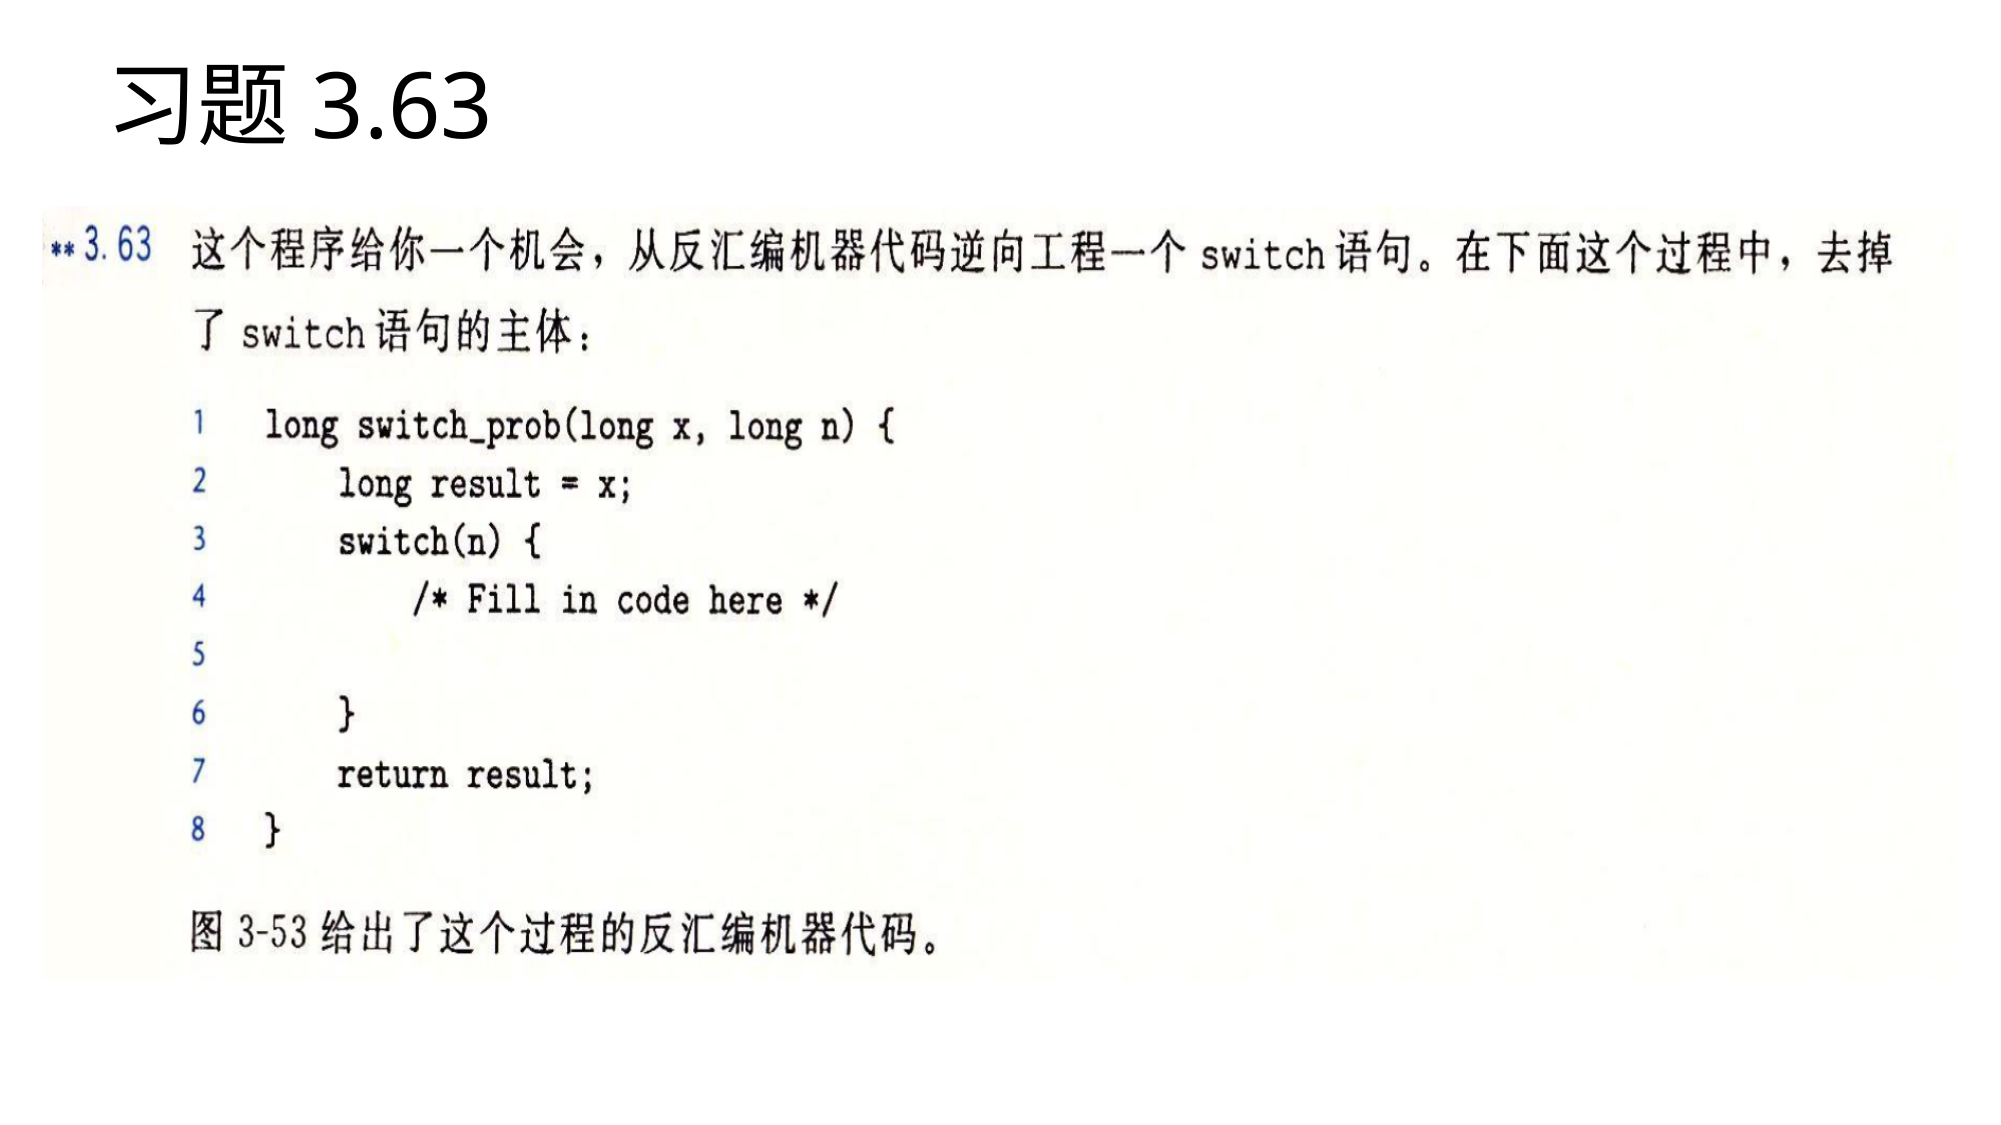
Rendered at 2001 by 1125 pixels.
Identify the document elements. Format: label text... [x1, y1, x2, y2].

title 习题3.63 [91, 0, 1817, 206]
picture [42, 206, 1958, 981]
